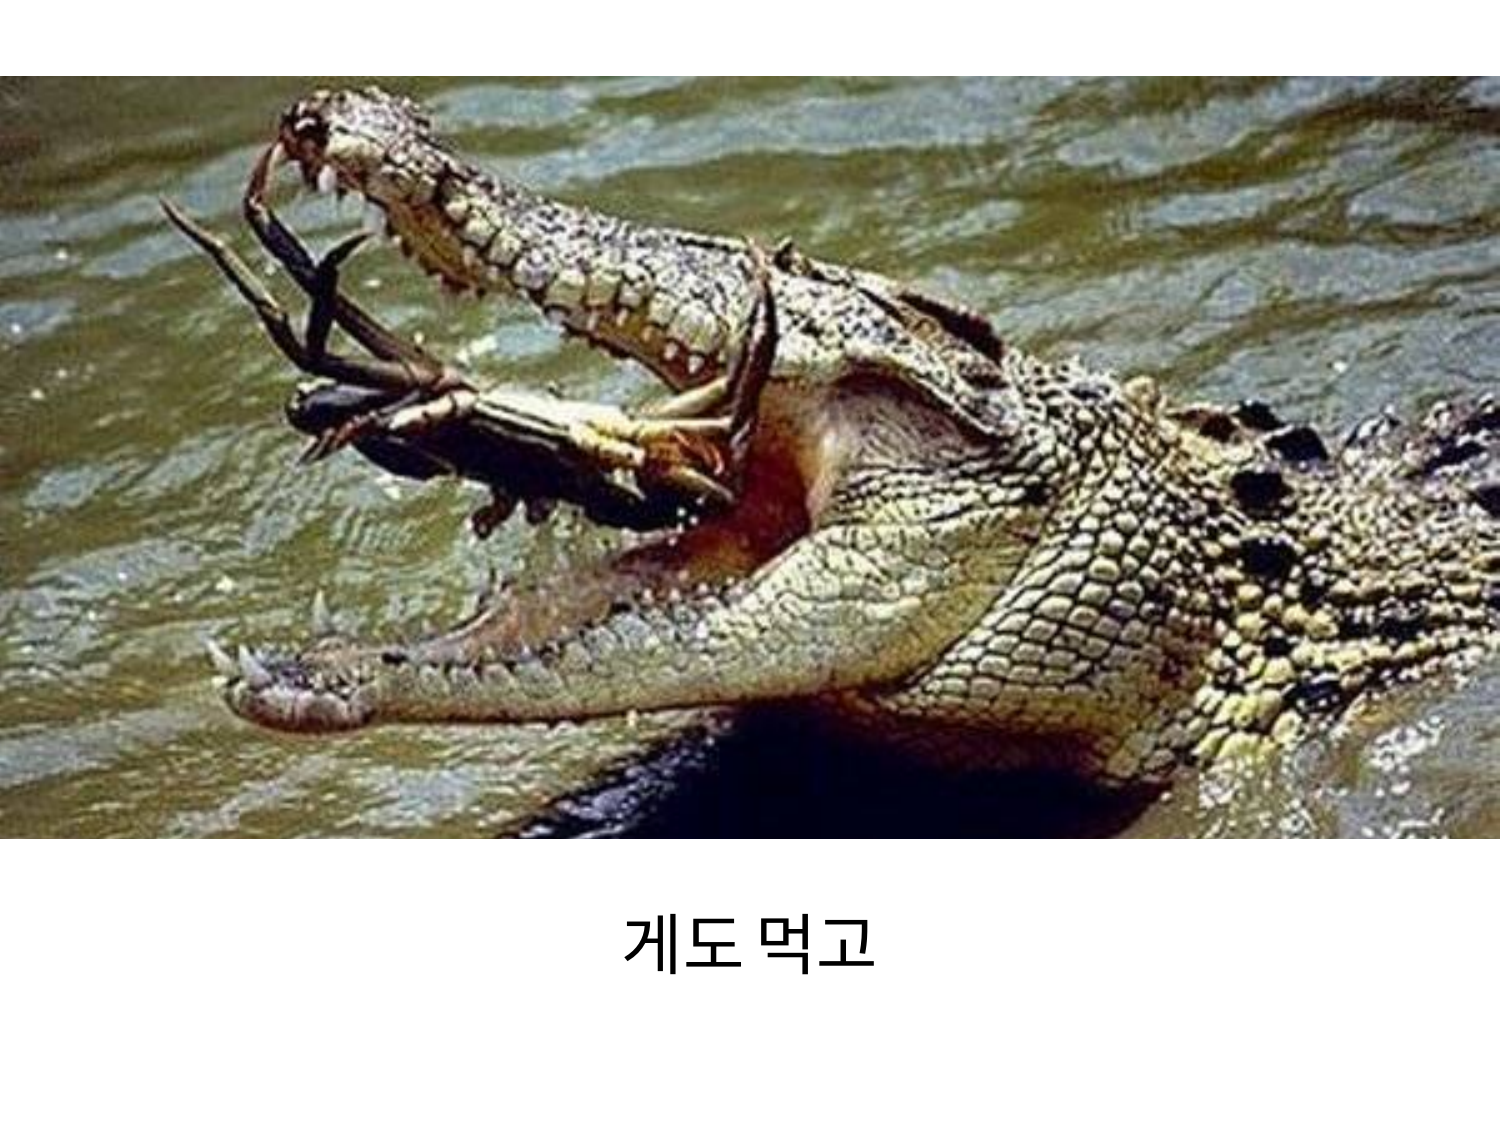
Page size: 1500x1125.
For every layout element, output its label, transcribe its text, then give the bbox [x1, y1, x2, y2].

picture [0, 76, 1500, 839]
text_box 게도 먹고 [606, 895, 894, 990]
